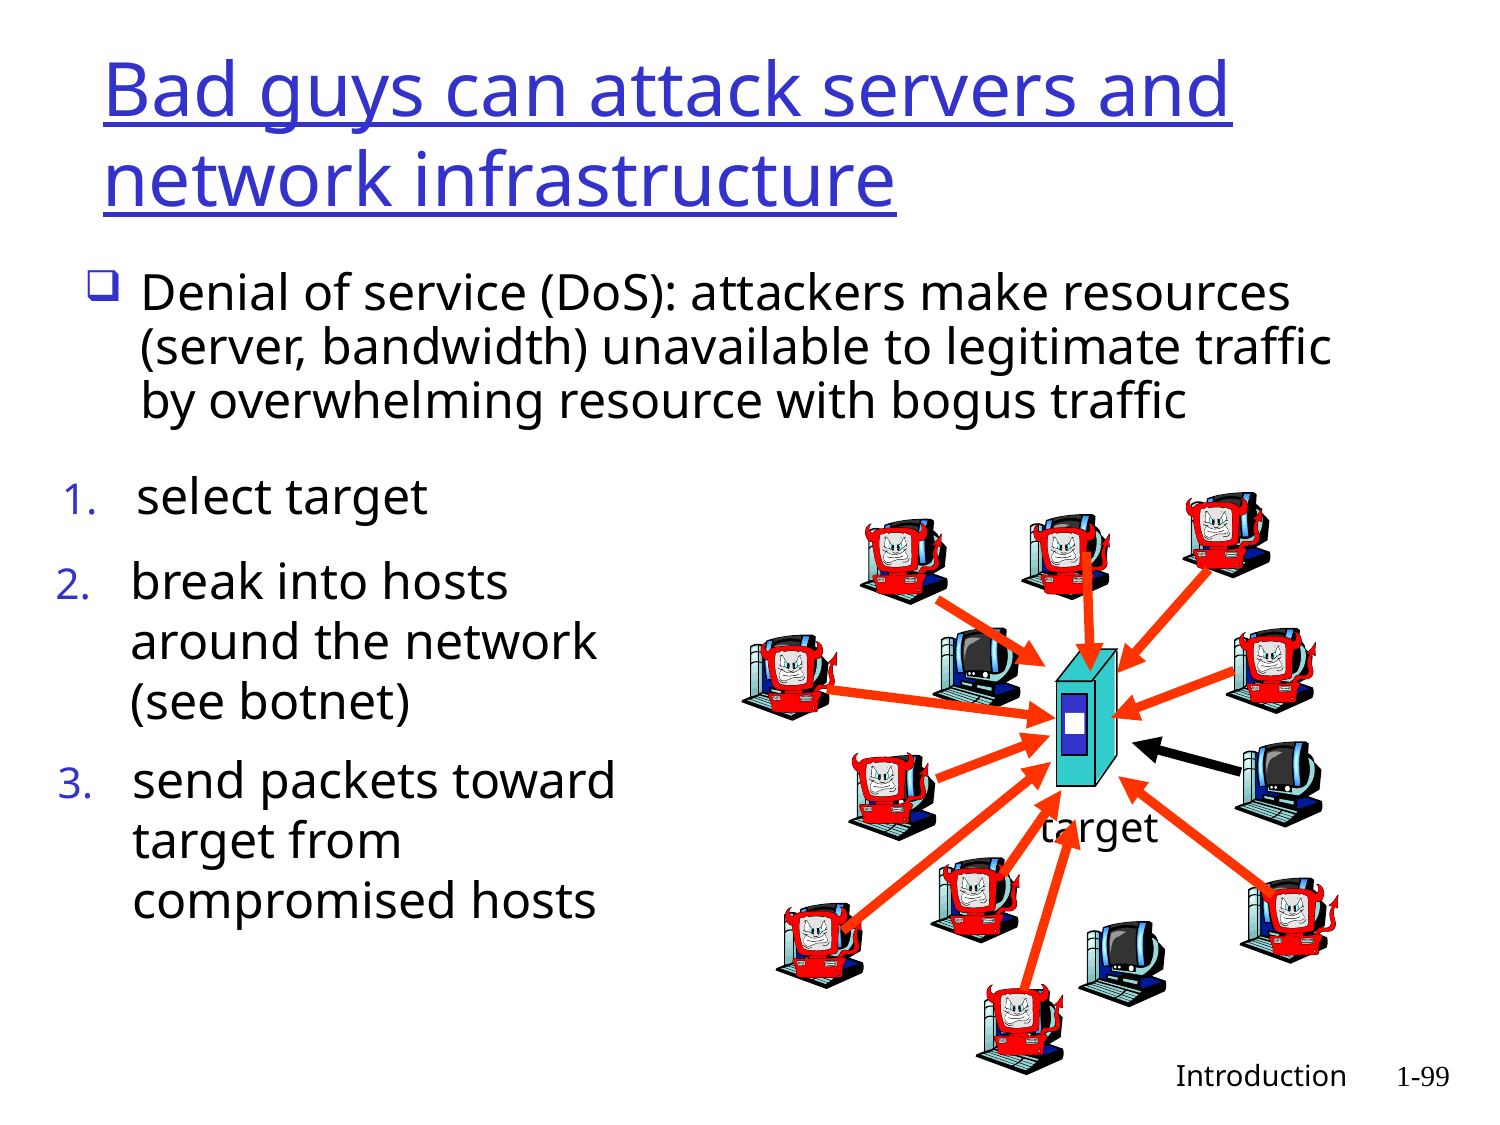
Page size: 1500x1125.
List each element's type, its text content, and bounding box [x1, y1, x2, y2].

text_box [741, 491, 1339, 1076]
title Bad guys can attack servers and network infrastructure [87, 37, 1363, 226]
list Denial of service (DoS): attackers make resources (server, bandwidth) unavailable to legitimate traffic by overwhelming resource with bogus traffic [69, 259, 1404, 453]
text_box send packets toward target from compromised hosts [42, 741, 718, 942]
text_box break into hosts around the network (see botnet) [40, 542, 664, 743]
text_box select target [47, 456, 723, 545]
slide_number 1-99 [1362, 1049, 1466, 1125]
footer Introduction [887, 1049, 1362, 1125]
